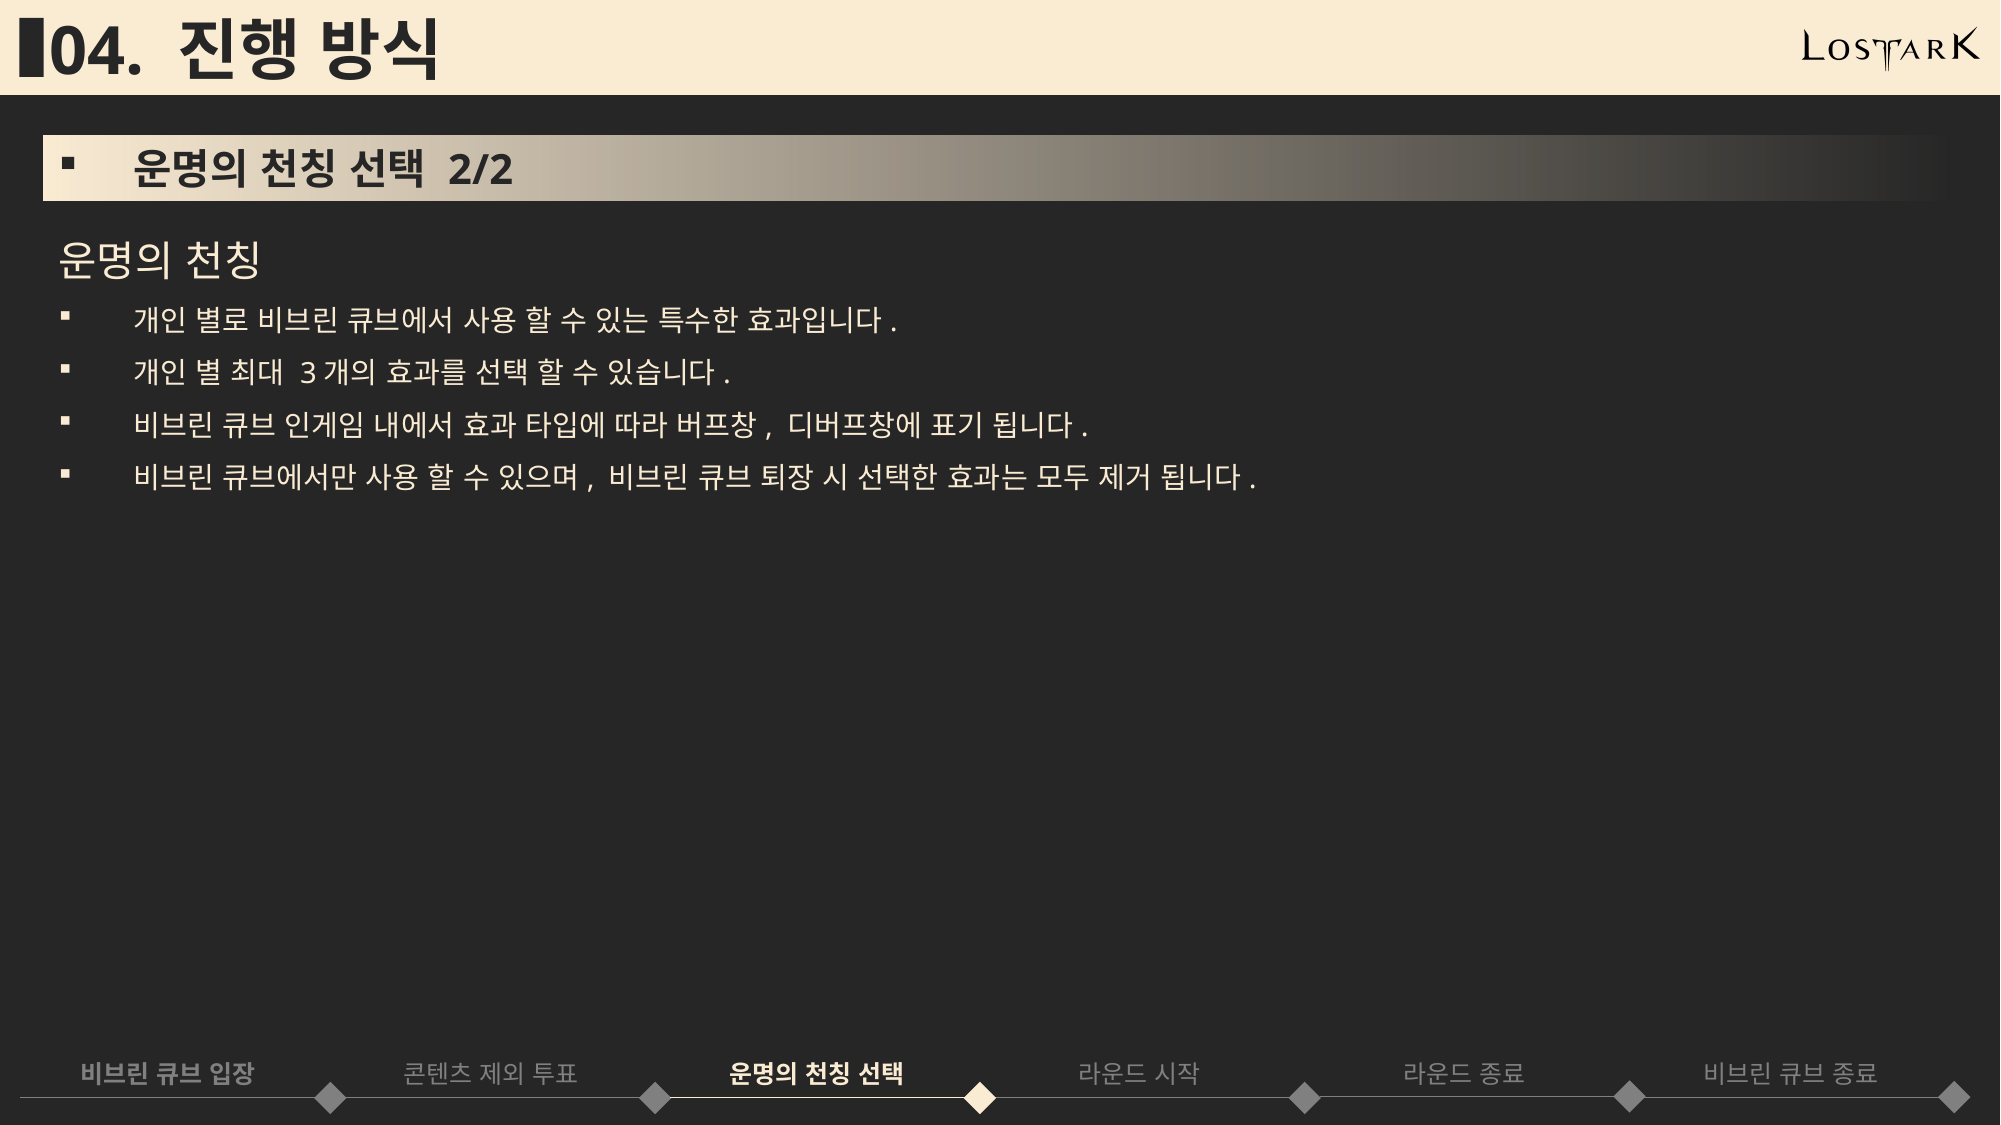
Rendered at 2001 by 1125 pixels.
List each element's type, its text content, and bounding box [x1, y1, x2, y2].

text_box [1289, 1081, 1321, 1115]
text_box [43, 134, 1957, 202]
text_box 운명의 천칭 선택 2/2 [43, 135, 832, 201]
text_box [1938, 1080, 1971, 1114]
text_box 비브린 큐브 종료 [1658, 1050, 1925, 1096]
text_box [964, 1081, 996, 1115]
text_box [1613, 1080, 1646, 1113]
text_box 운명의 천칭 선택 [684, 1050, 951, 1096]
text_box [639, 1081, 671, 1115]
text_box 비브린 큐브 입장 [34, 1051, 302, 1096]
text_box [656, 0, 2000, 96]
text_box 운명의 천칭 개인 별로 비브린 큐브에서 사용 할 수 있는 특수한 효과입니다. 개인 별 최대 3개의 효과를 선택 할 수 있습니다. 비브린 큐브 인게임 내에서 효과 타입에 따라 버프창, 디버프창에 표기 됩니다. 비브린 큐브에서만 사용 할 수 있으며, 비브린 큐브 퇴장 시 선택한 효과는 모두 제거 됩니다. [43, 202, 1957, 503]
text_box 04. 진행 방식 [0, 0, 656, 96]
text_box 라운드 종료 [1331, 1050, 1599, 1096]
text_box 라운드 시작 [1006, 1050, 1274, 1096]
picture [1790, 22, 1981, 77]
text_box 콘텐츠 제외 투표 [357, 1050, 625, 1096]
text_box [315, 1081, 346, 1115]
